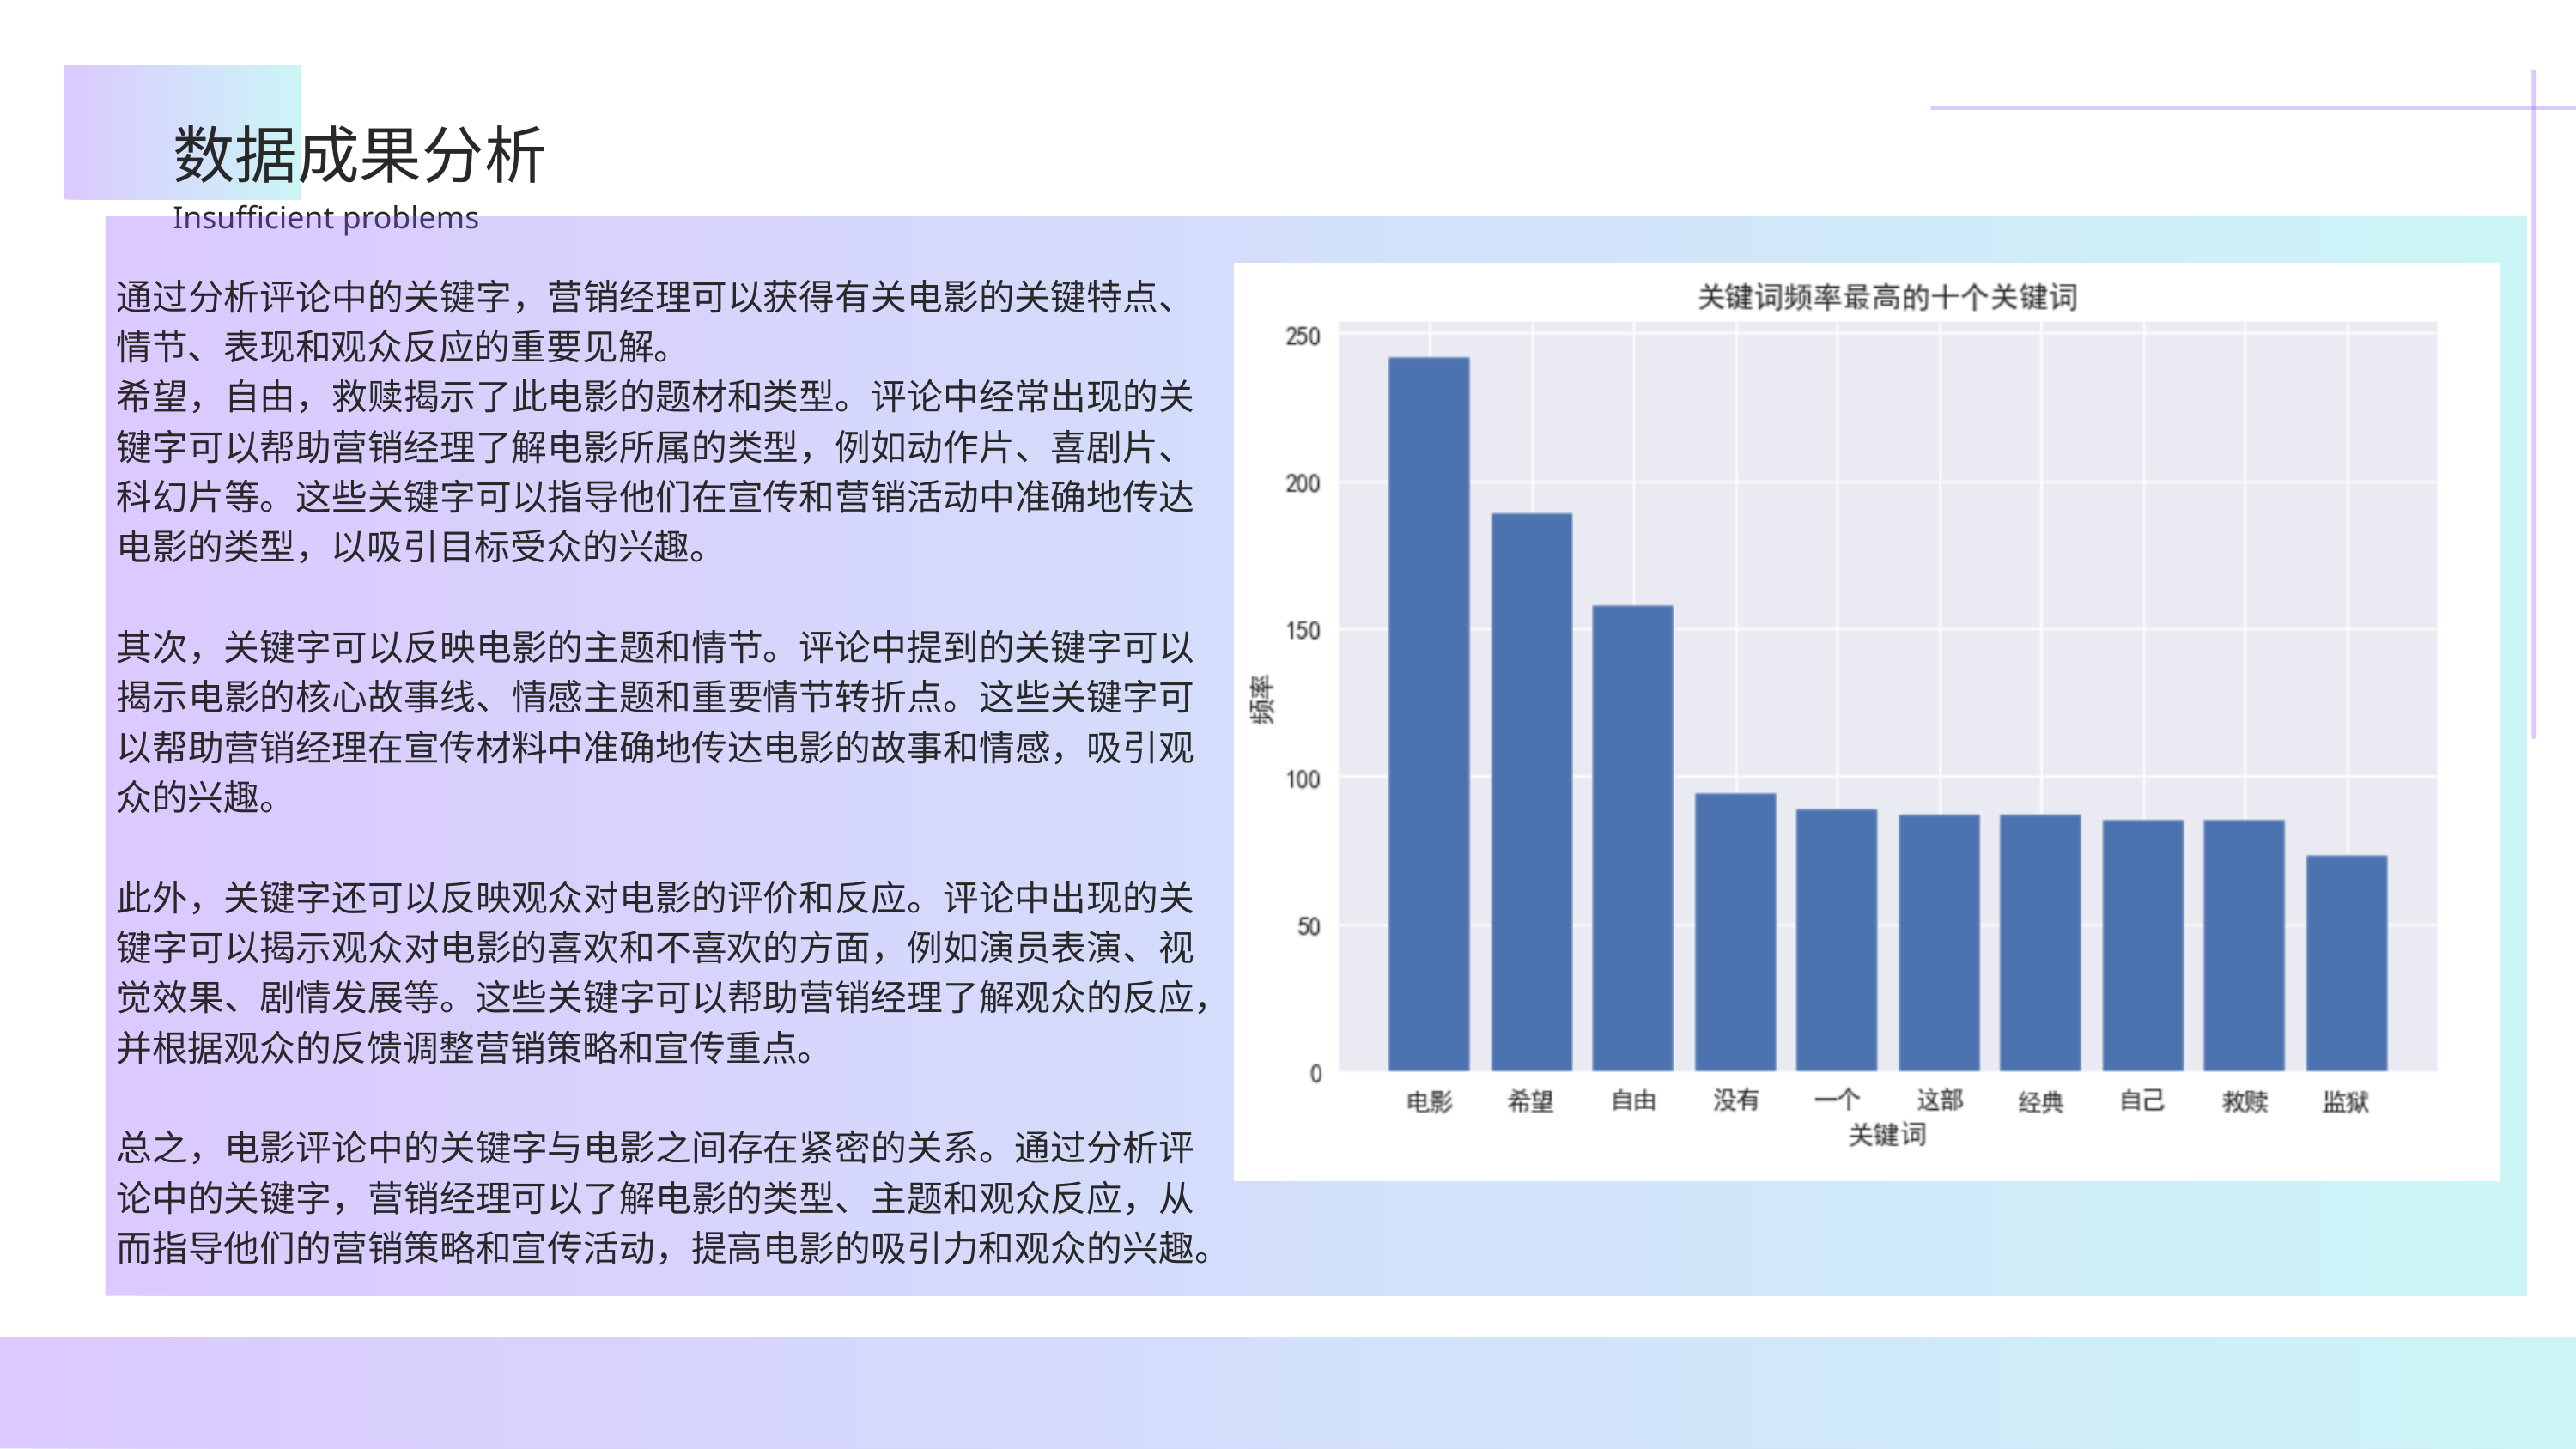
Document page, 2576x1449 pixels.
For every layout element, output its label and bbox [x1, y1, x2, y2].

text_box [173, 103, 576, 213]
picture [1234, 262, 2500, 1181]
text_box [0, 1336, 2576, 1449]
text_box [105, 215, 2527, 1296]
text_box [64, 64, 301, 200]
